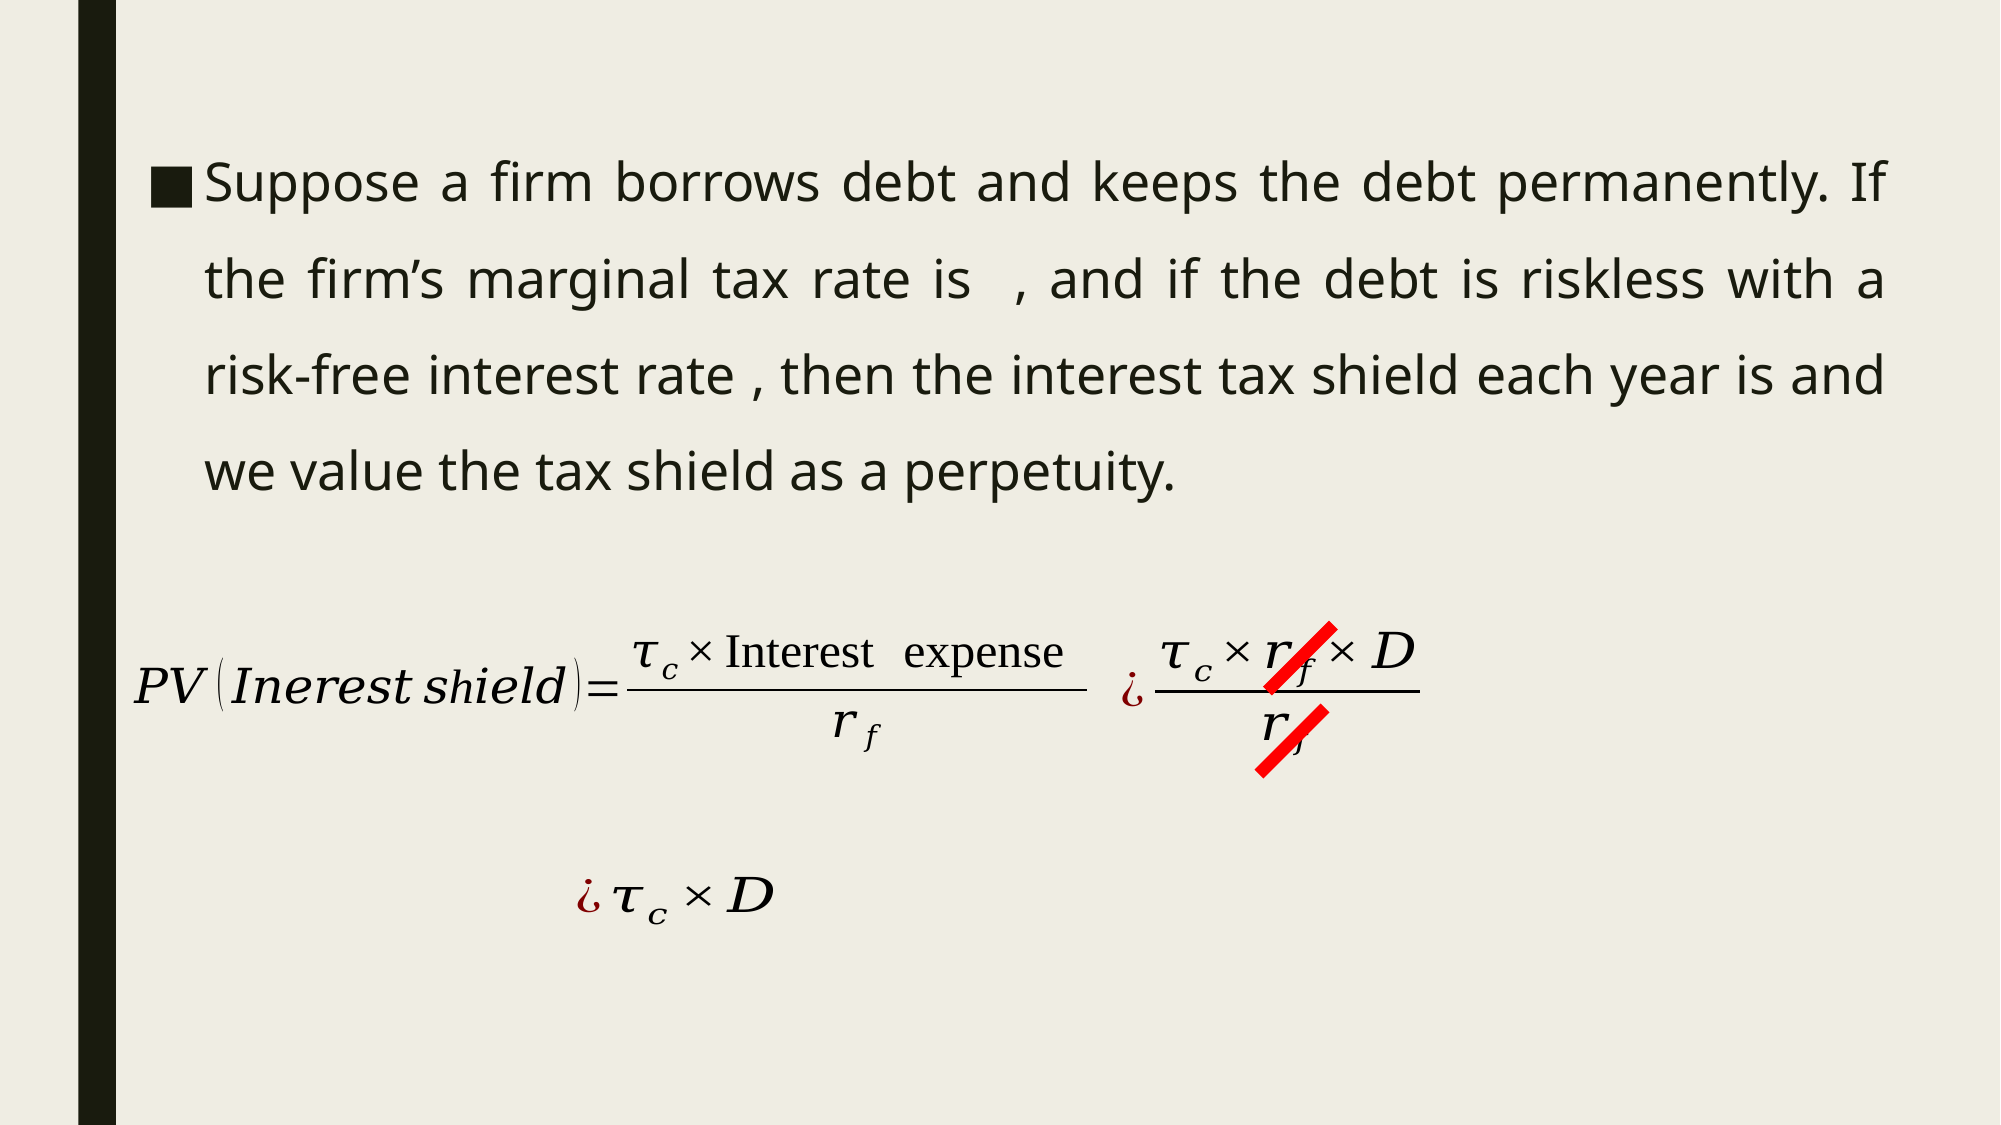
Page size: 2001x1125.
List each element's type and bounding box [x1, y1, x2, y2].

text_box [1258, 707, 1325, 775]
text_box [1267, 624, 1334, 692]
